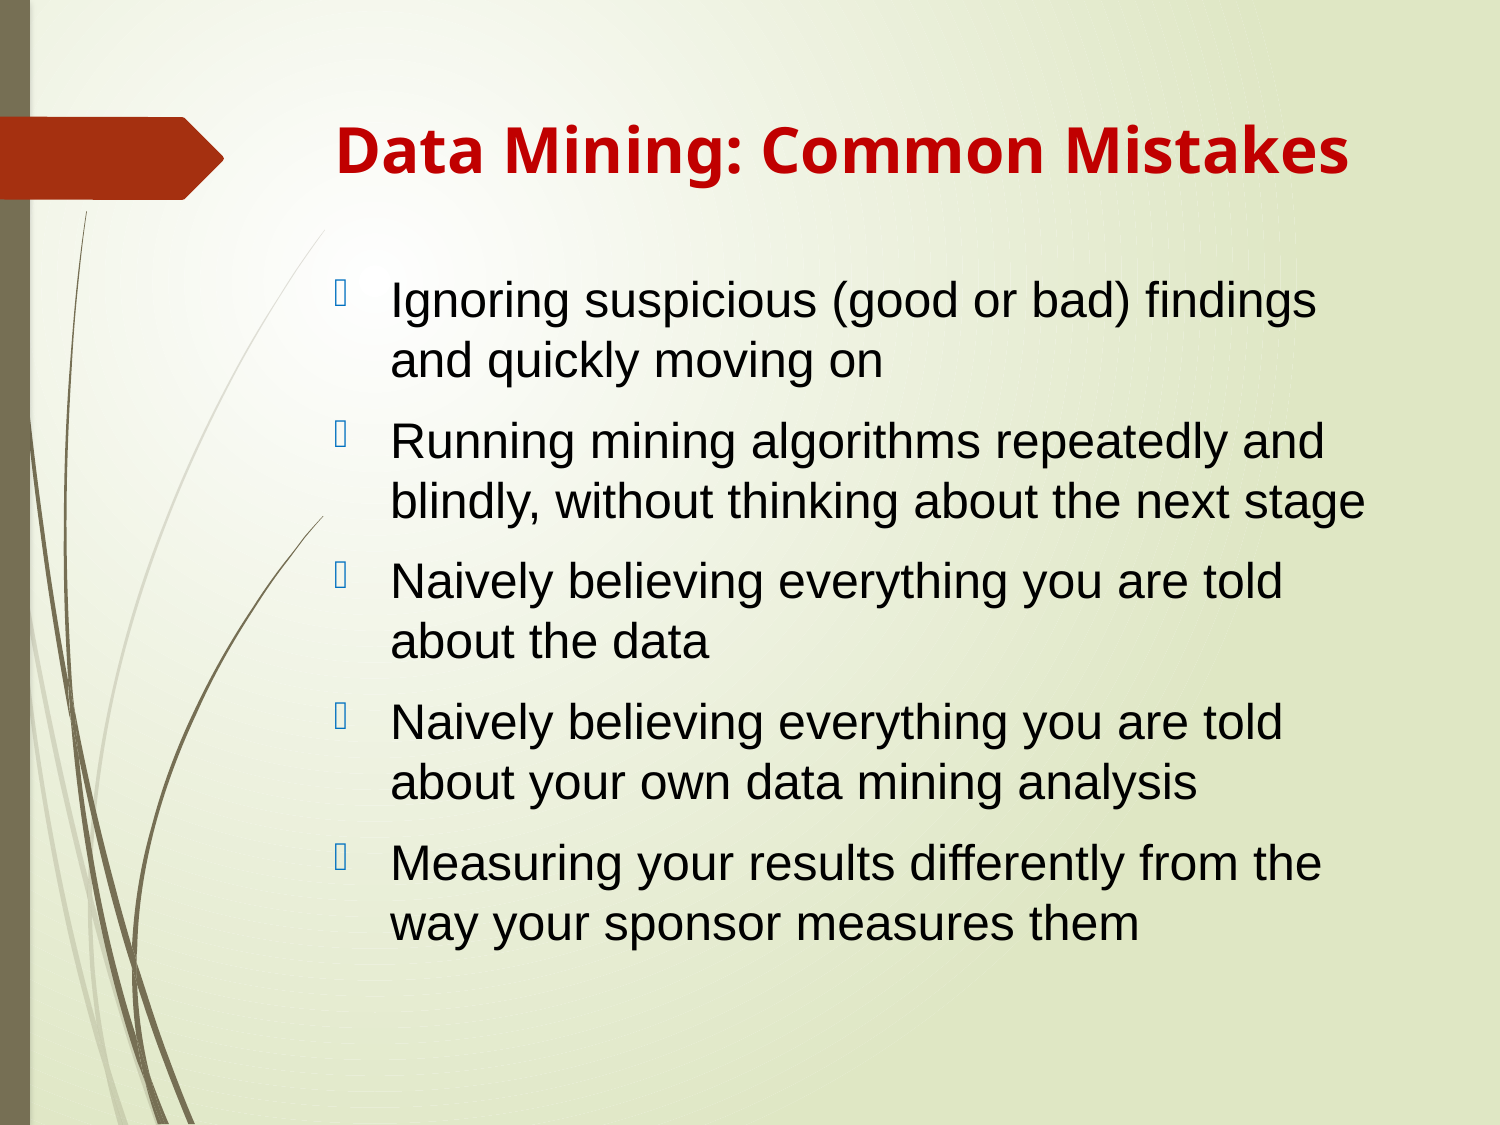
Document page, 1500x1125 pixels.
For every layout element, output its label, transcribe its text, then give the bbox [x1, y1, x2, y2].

title Data Mining: Common Mistakes [319, 102, 1400, 249]
list Ignoring suspicious (good or bad) findings and quickly moving on Running mining algorithms repeatedly and blindly, without thinking about the next stage Naively believing everything you are told about the data Naively believing everything you are told about your own data mining analysis Measuring your results differently from the way your sponsor measures them [318, 259, 1400, 1031]
